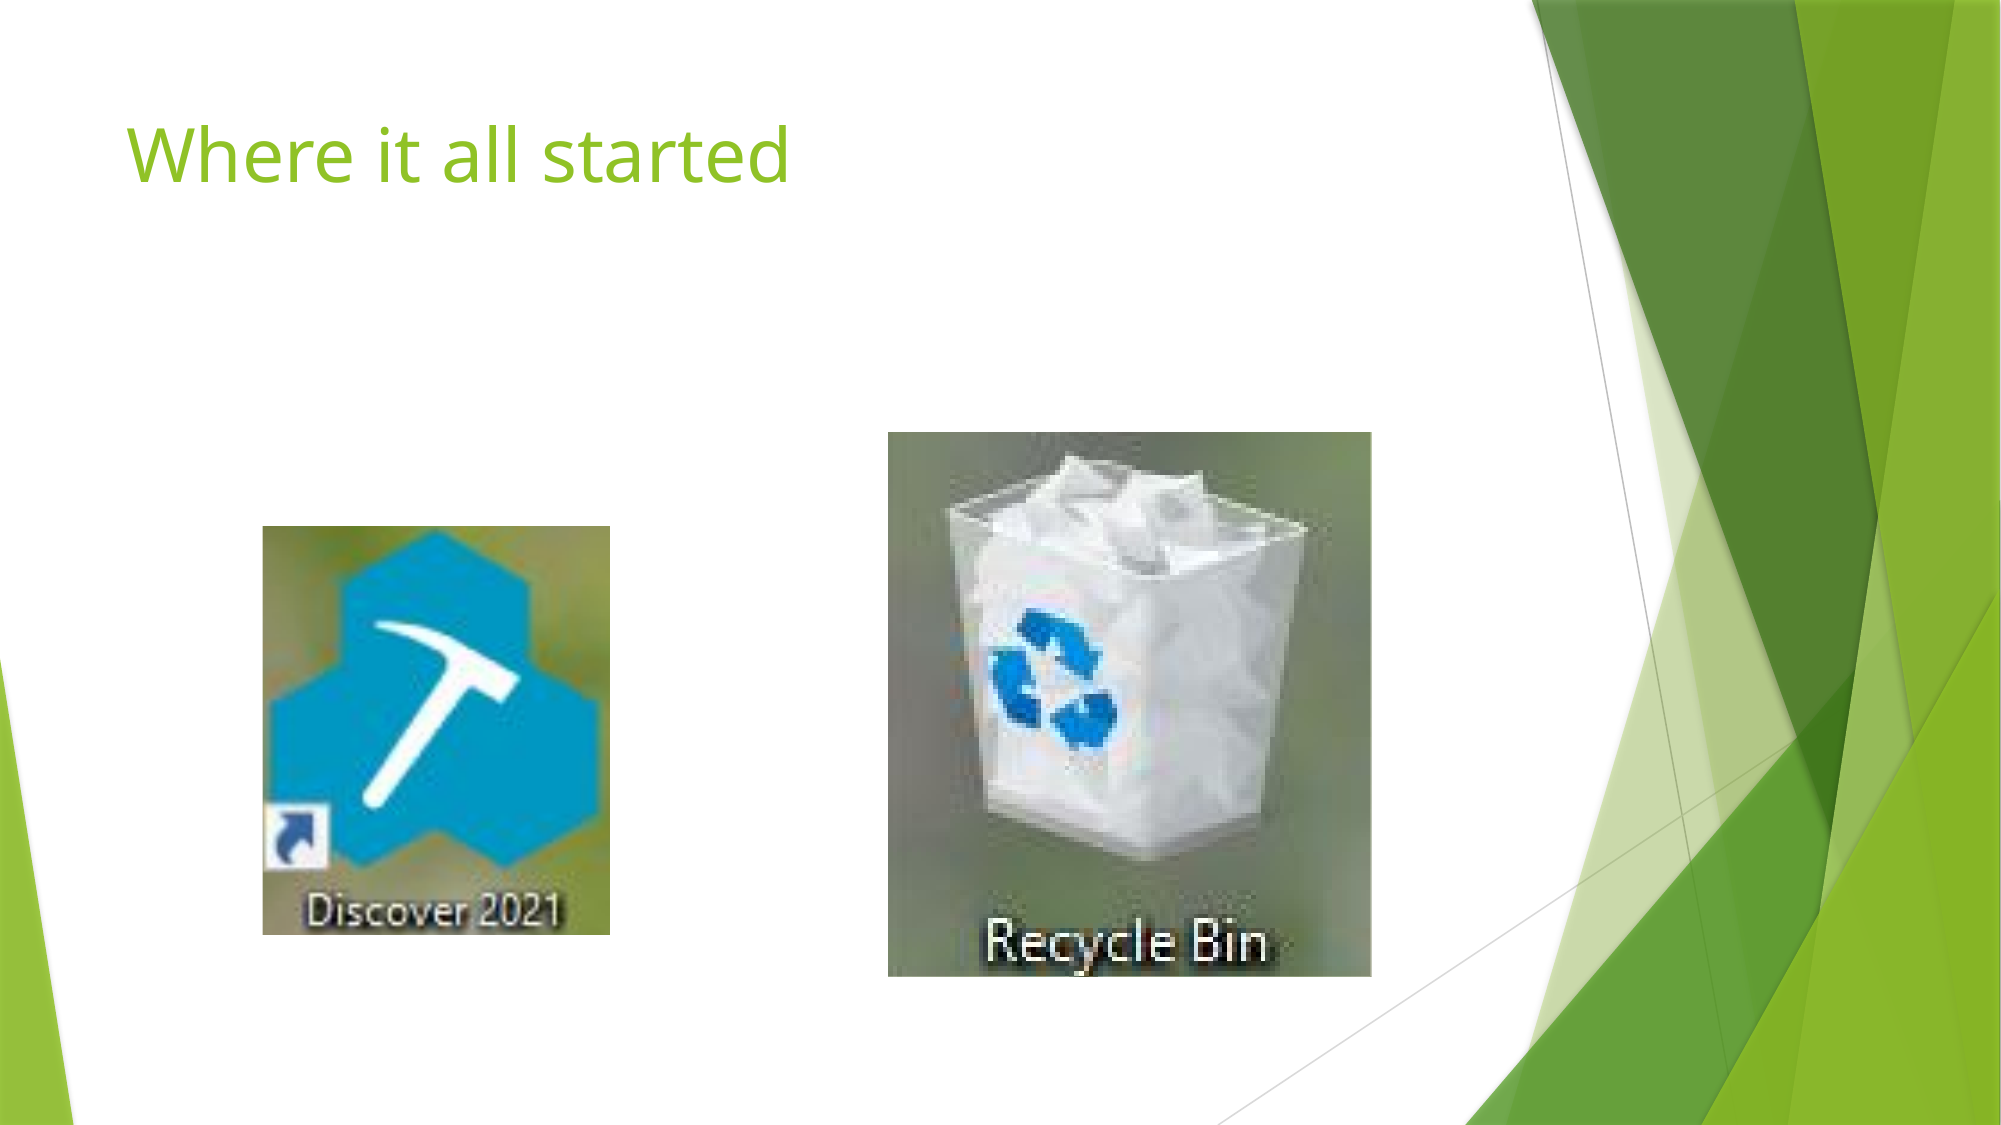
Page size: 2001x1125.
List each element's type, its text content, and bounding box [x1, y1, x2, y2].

title Where it all started [111, 99, 1522, 317]
picture [887, 431, 1373, 978]
picture [261, 525, 611, 935]
